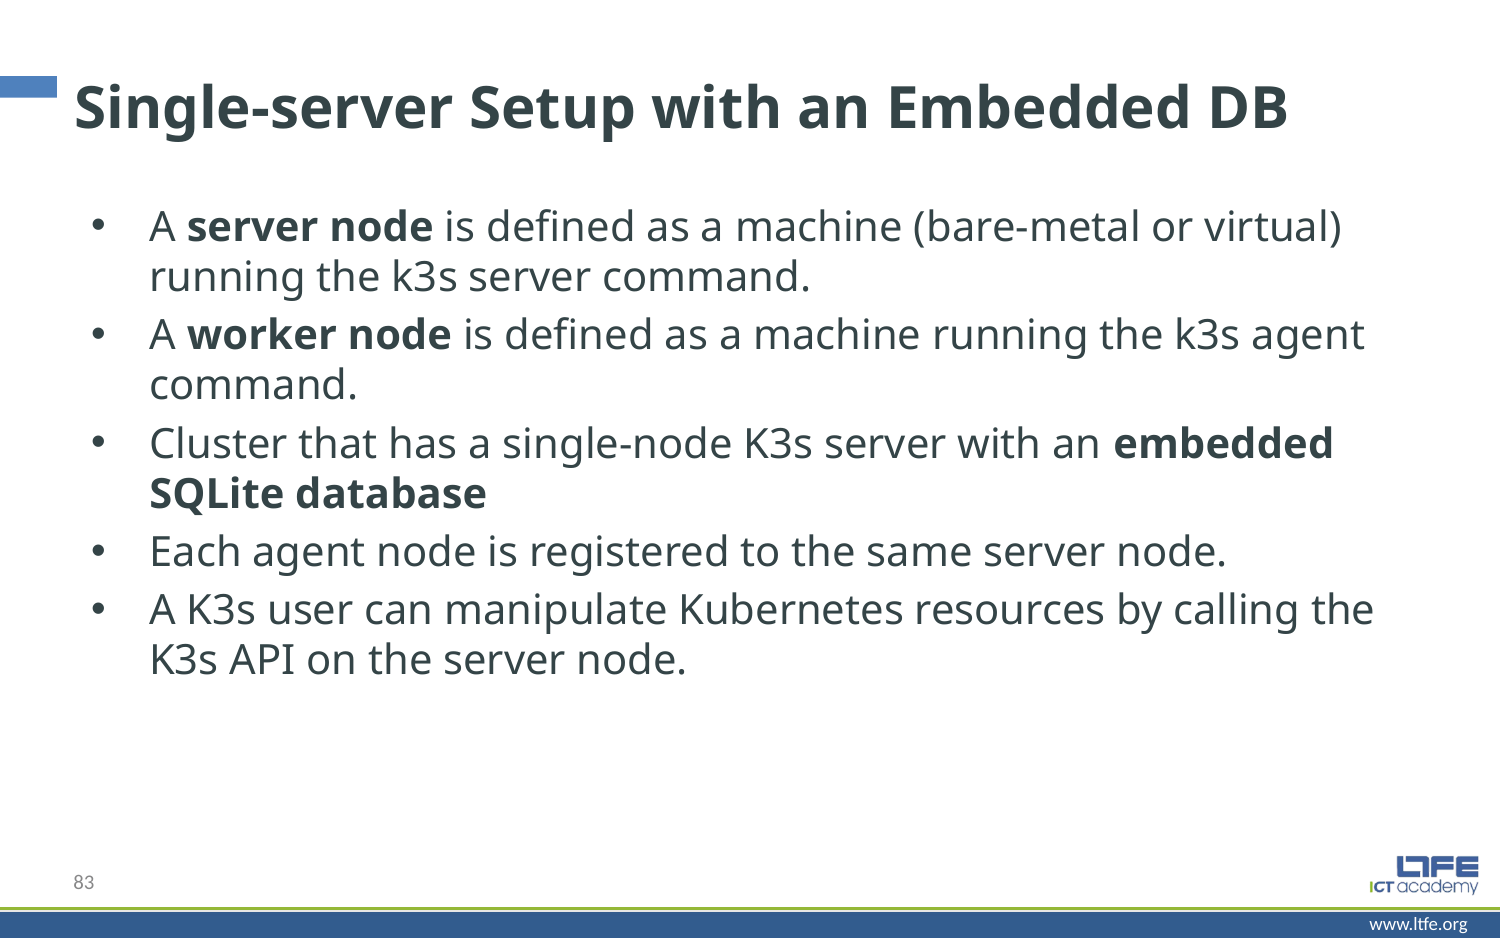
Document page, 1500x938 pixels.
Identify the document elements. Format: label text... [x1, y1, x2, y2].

picture [0, 0, 1500, 938]
list A server node is defined as a machine (bare-metal or virtual) running the k3s server command. A worker node is defined as a machine running the k3s agent command. Cluster that has a single-node K3s server with an embedded SQLite database Each agent node is registered to the same server node. A K3s user can manipulate Kubernetes resources by calling the K3s API on the server node. [59, 192, 1392, 831]
title Single-server Setup with an Embedded DB [59, 75, 1410, 193]
slide_number 83 [58, 856, 199, 907]
